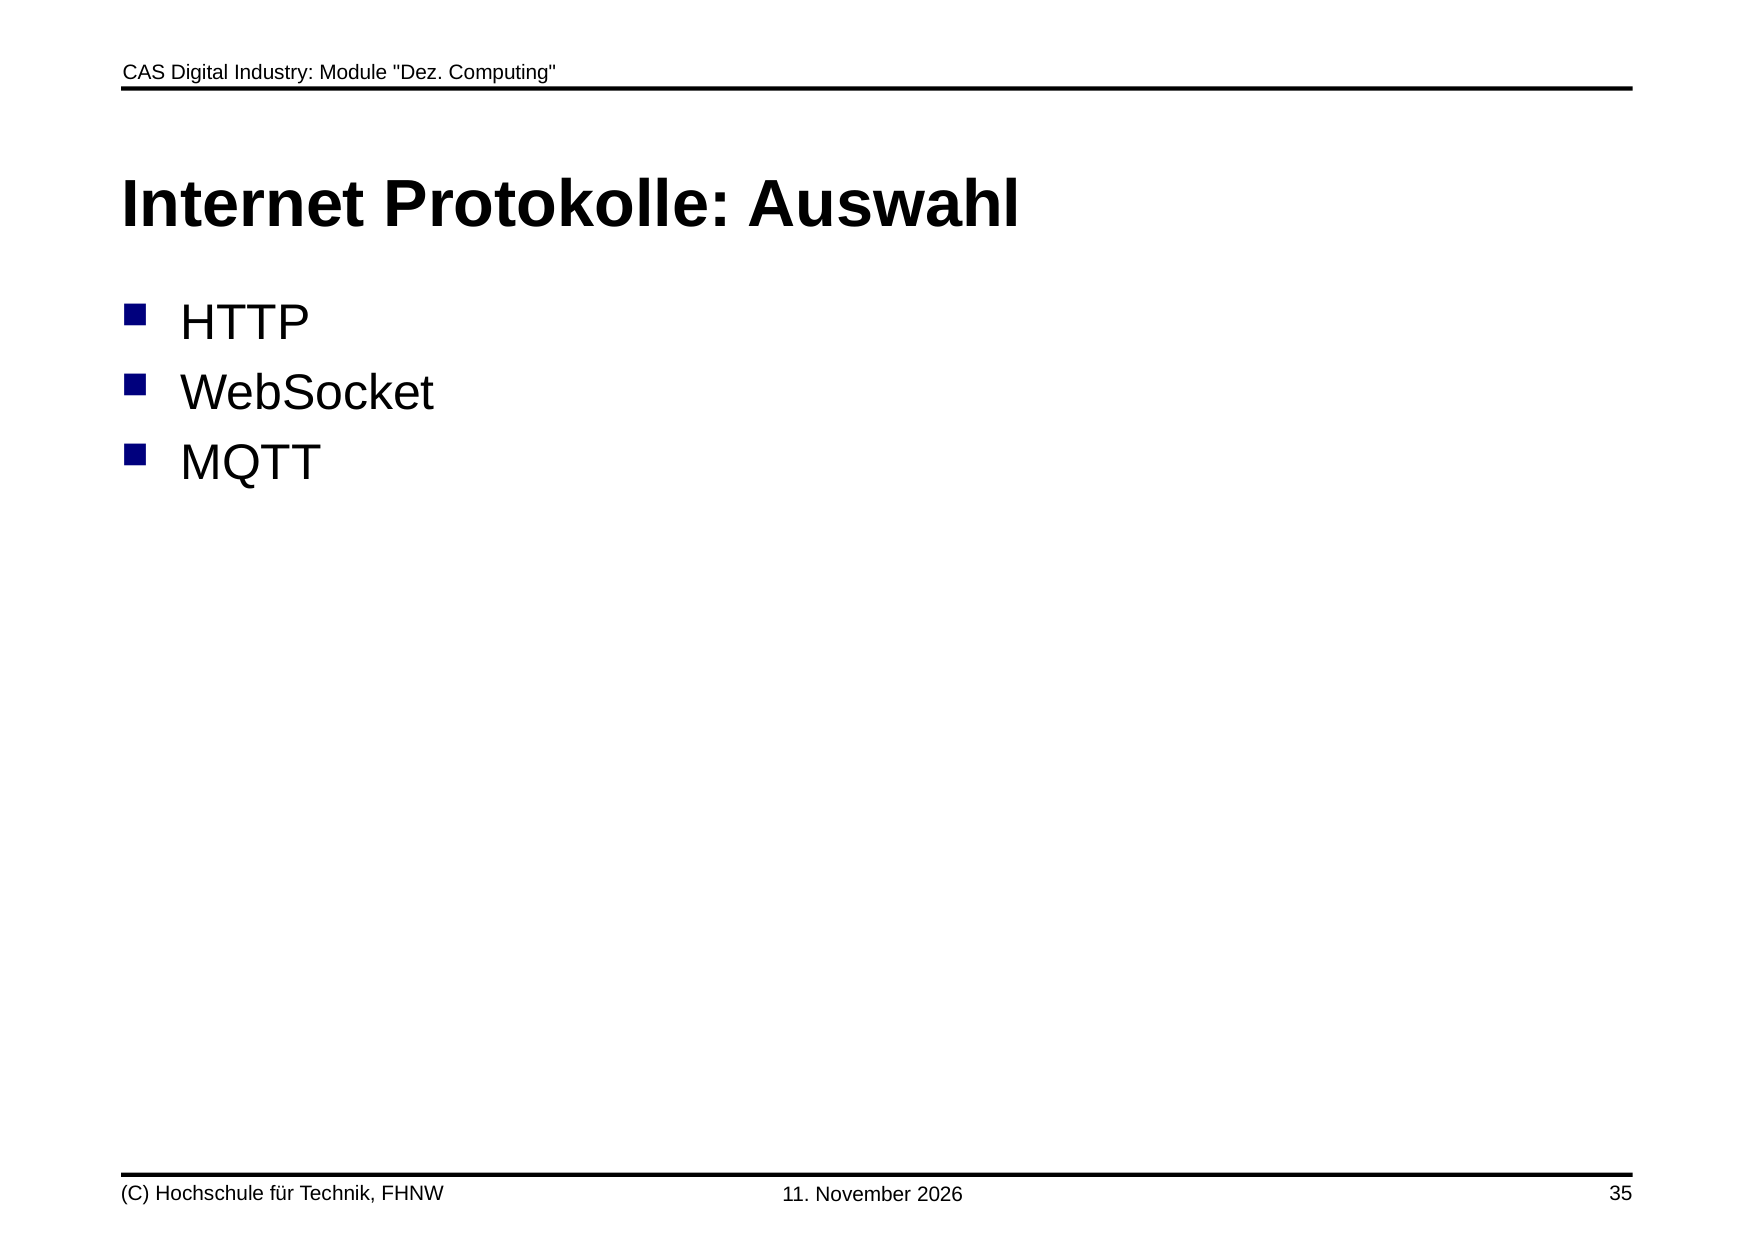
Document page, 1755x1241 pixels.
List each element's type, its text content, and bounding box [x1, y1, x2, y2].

footer (C) Hochschule für Technik, FHNW [120, 1169, 724, 1205]
list HTTP WebSocket MQTT [120, 289, 1633, 1093]
title Internet Protokolle: Auswahl [120, 159, 1633, 237]
slide_number 19. Oktober 2019 [782, 1170, 1374, 1207]
slide_number 35 [1490, 1174, 1633, 1205]
